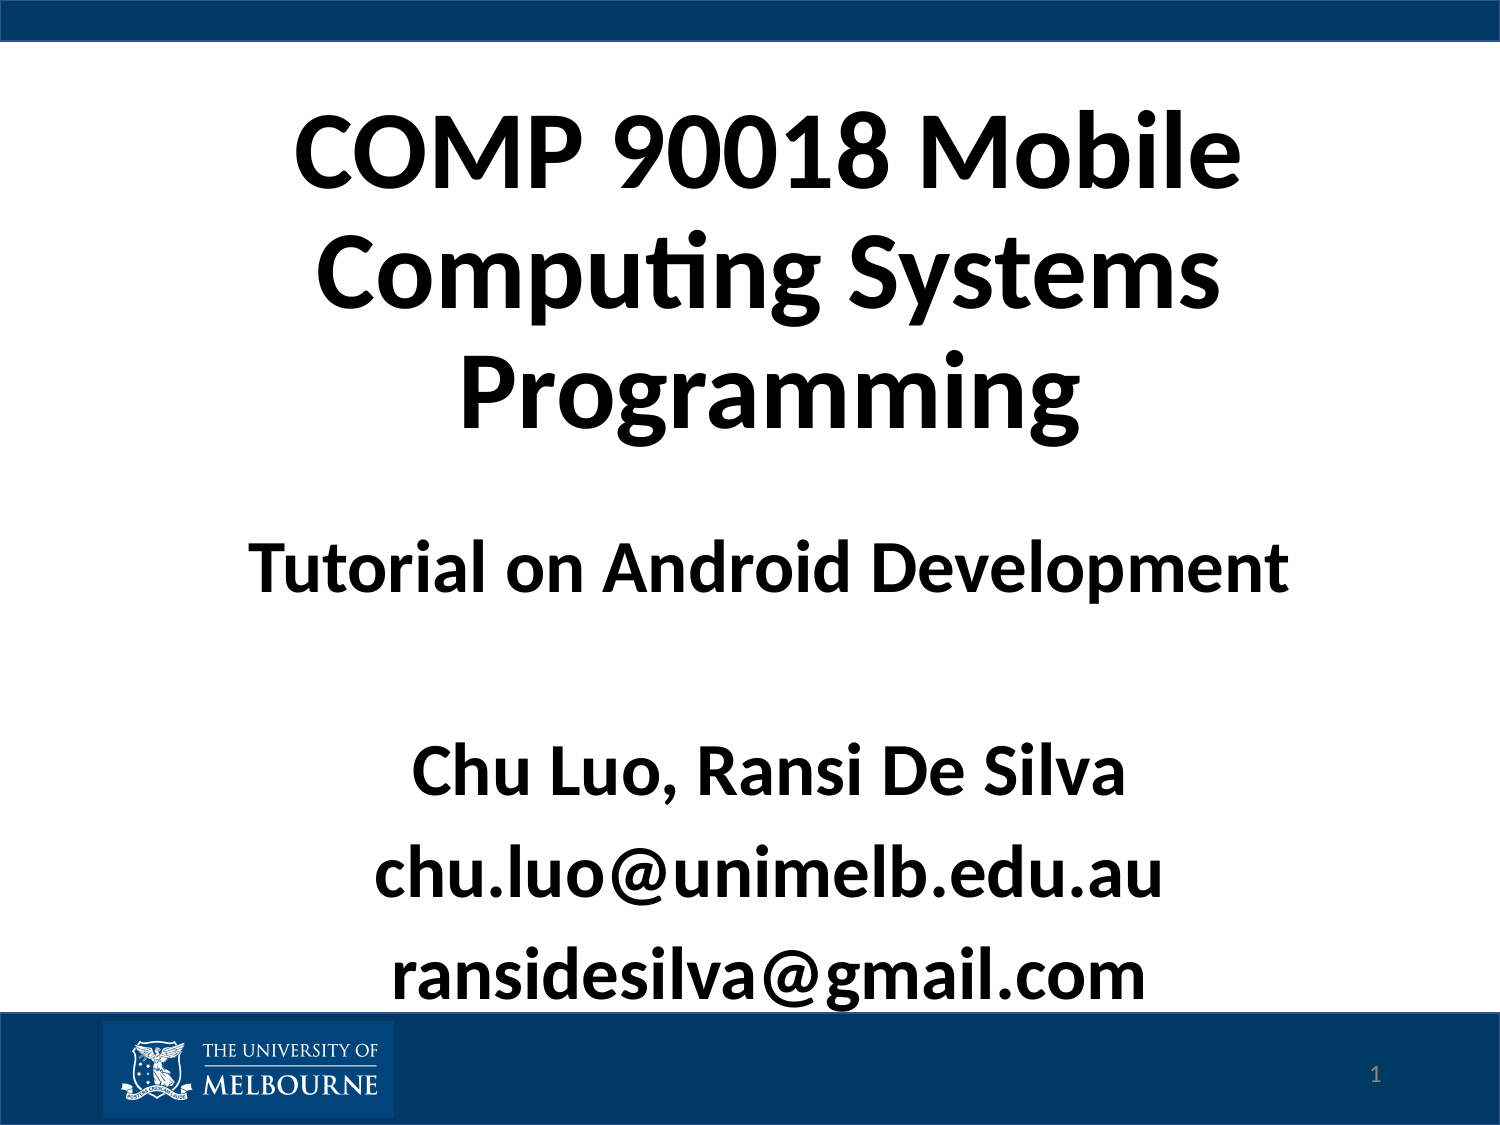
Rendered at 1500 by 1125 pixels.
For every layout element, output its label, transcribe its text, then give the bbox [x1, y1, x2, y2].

subtitle Tutorial on Android Development Chu Luo, Ransi De Silva chu.luo@unimelb.edu.au ransidesilva@gmail.com [68, 512, 1472, 1008]
picture [103, 1021, 394, 1118]
slide_number 1 [1059, 1042, 1397, 1103]
title COMP 90018 Mobile Computing Systems Programming [113, 76, 1427, 468]
